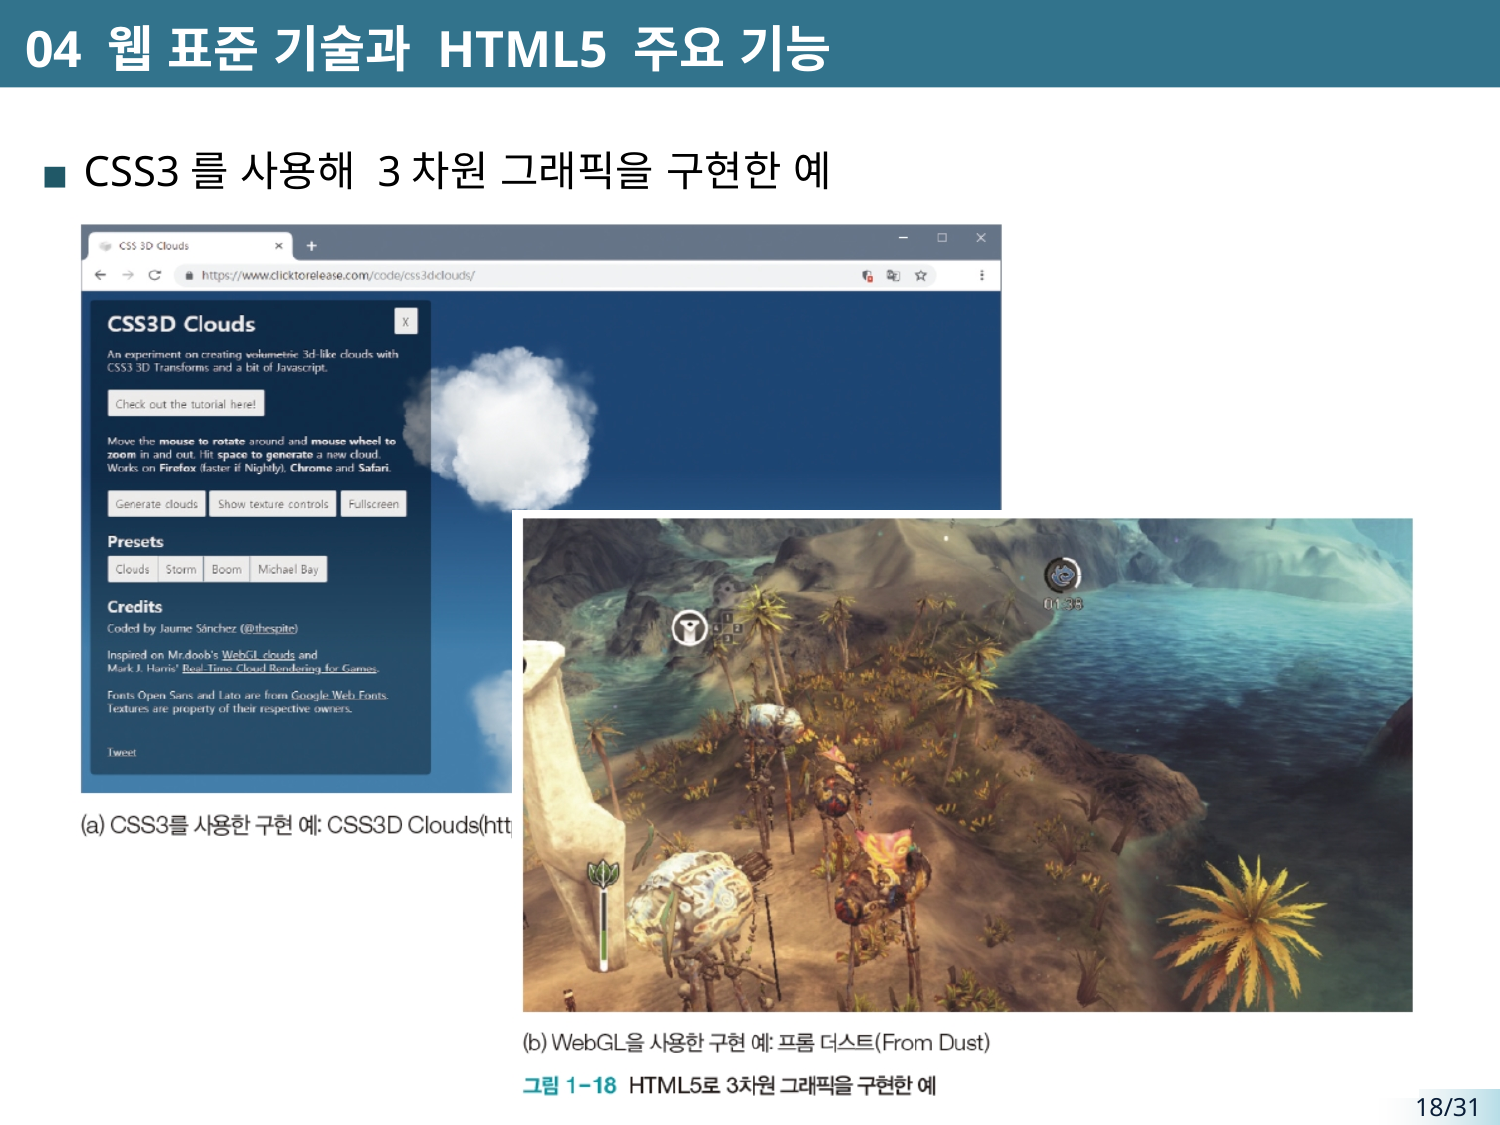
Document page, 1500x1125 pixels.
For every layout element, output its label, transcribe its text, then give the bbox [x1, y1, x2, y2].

list CSS3를 사용해 3차원 그래픽을 구현한 예 [10, 126, 1481, 1057]
picture [68, 215, 1420, 1098]
title 04 웹 표준 기술과 HTML5 주요 기능 [10, 8, 1288, 87]
